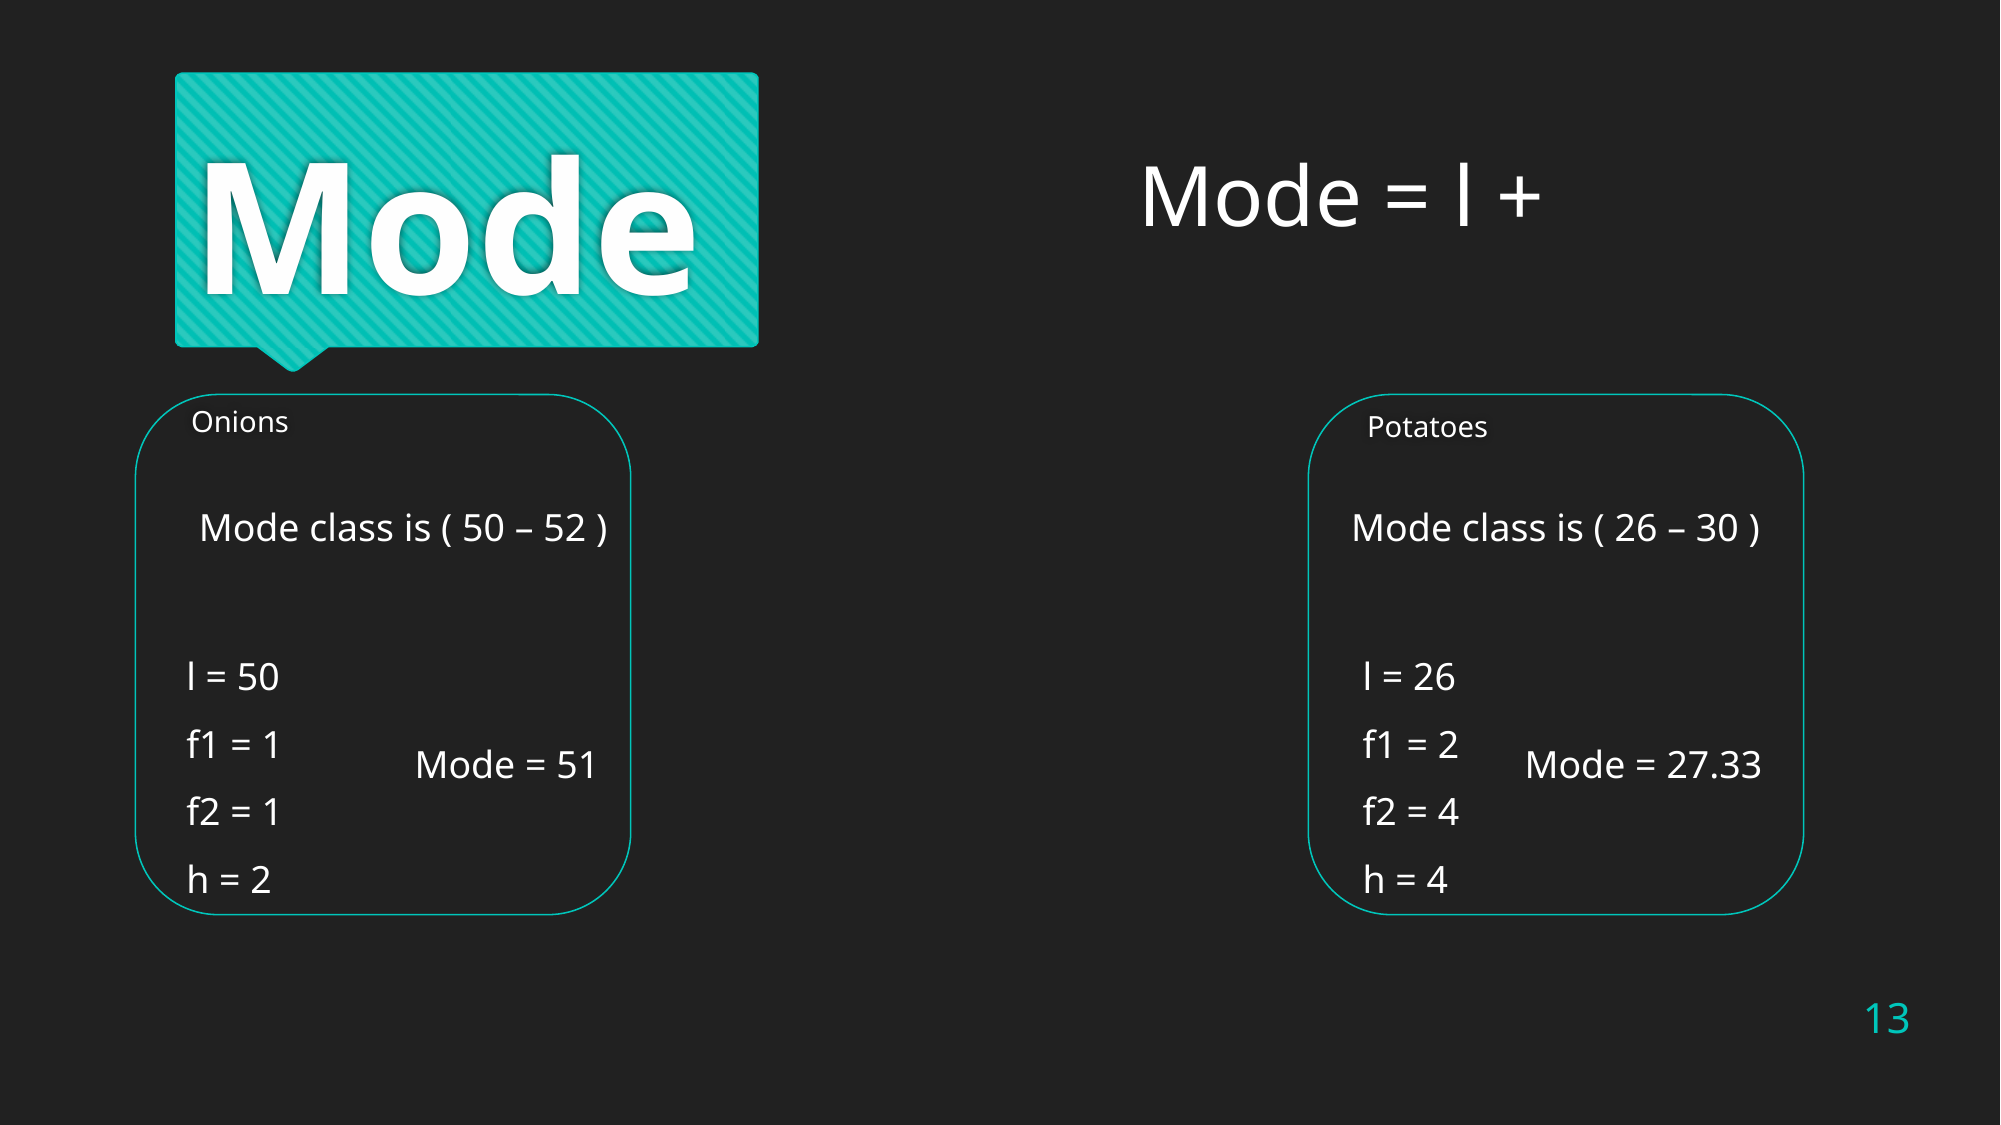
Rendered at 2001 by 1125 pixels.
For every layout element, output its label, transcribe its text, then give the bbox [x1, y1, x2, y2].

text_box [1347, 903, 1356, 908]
text_box Potatoes [1352, 376, 1934, 476]
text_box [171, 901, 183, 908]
title Mode [176, 73, 758, 339]
text_box [1308, 408, 1804, 915]
list Onions [176, 370, 758, 471]
text_box [135, 394, 631, 915]
slide_number 13 [1751, 970, 1926, 1051]
